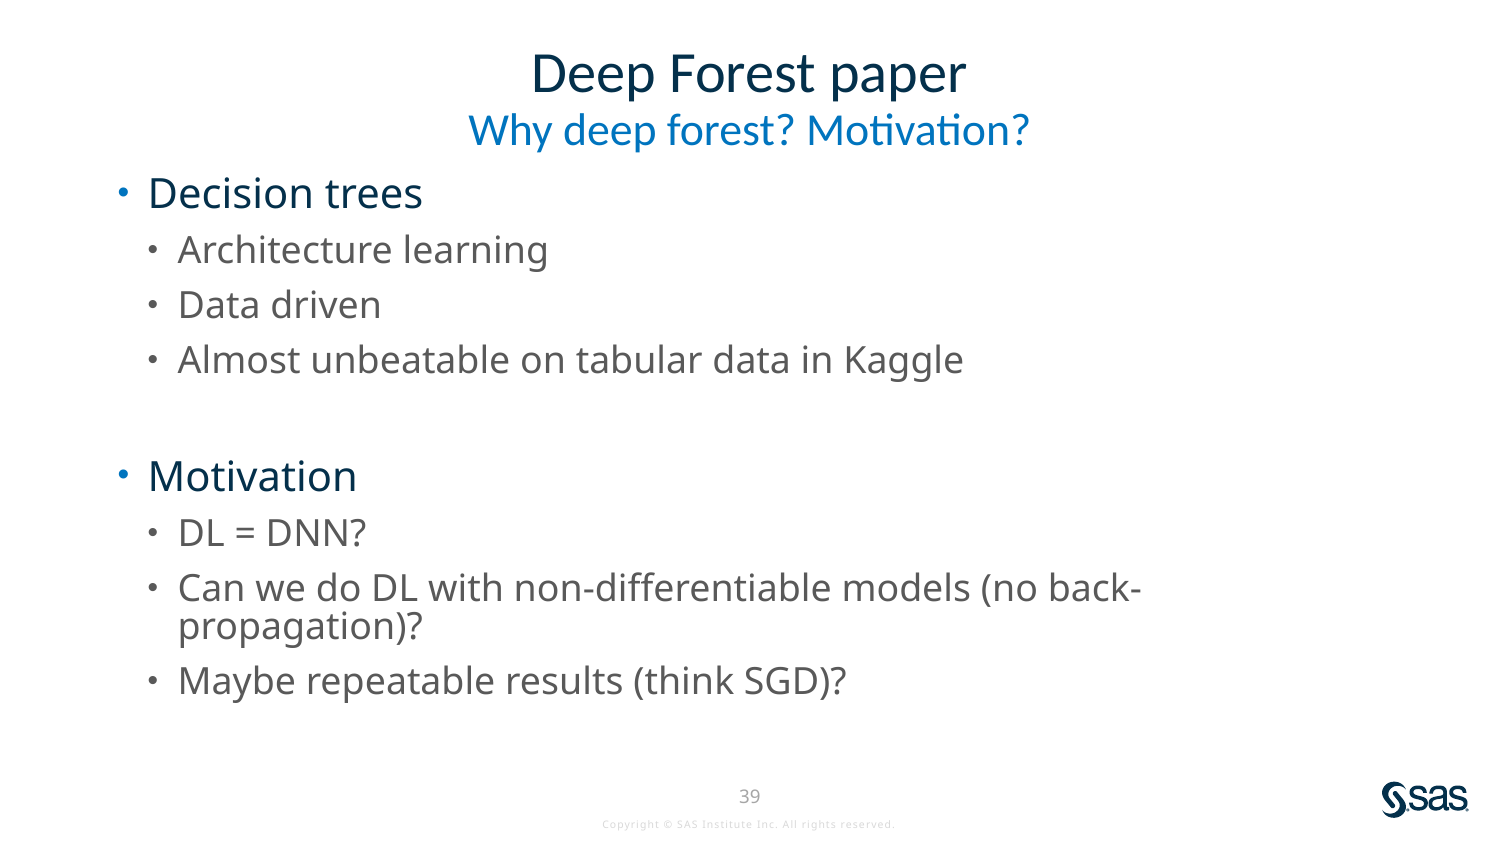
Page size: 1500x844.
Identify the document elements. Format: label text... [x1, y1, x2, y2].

list Decision trees Architecture learning Data driven Almost unbeatable on tabular data in Kaggle Motivation DL = DNN? Can we do DL with non-differentiable models (no back-propagation)? Maybe repeatable results (think SGD)? [102, 166, 1398, 765]
list Why deep forest? Motivation? [102, 105, 1398, 150]
title Deep Forest paper [102, 31, 1398, 105]
slide_number 39 [675, 780, 825, 818]
